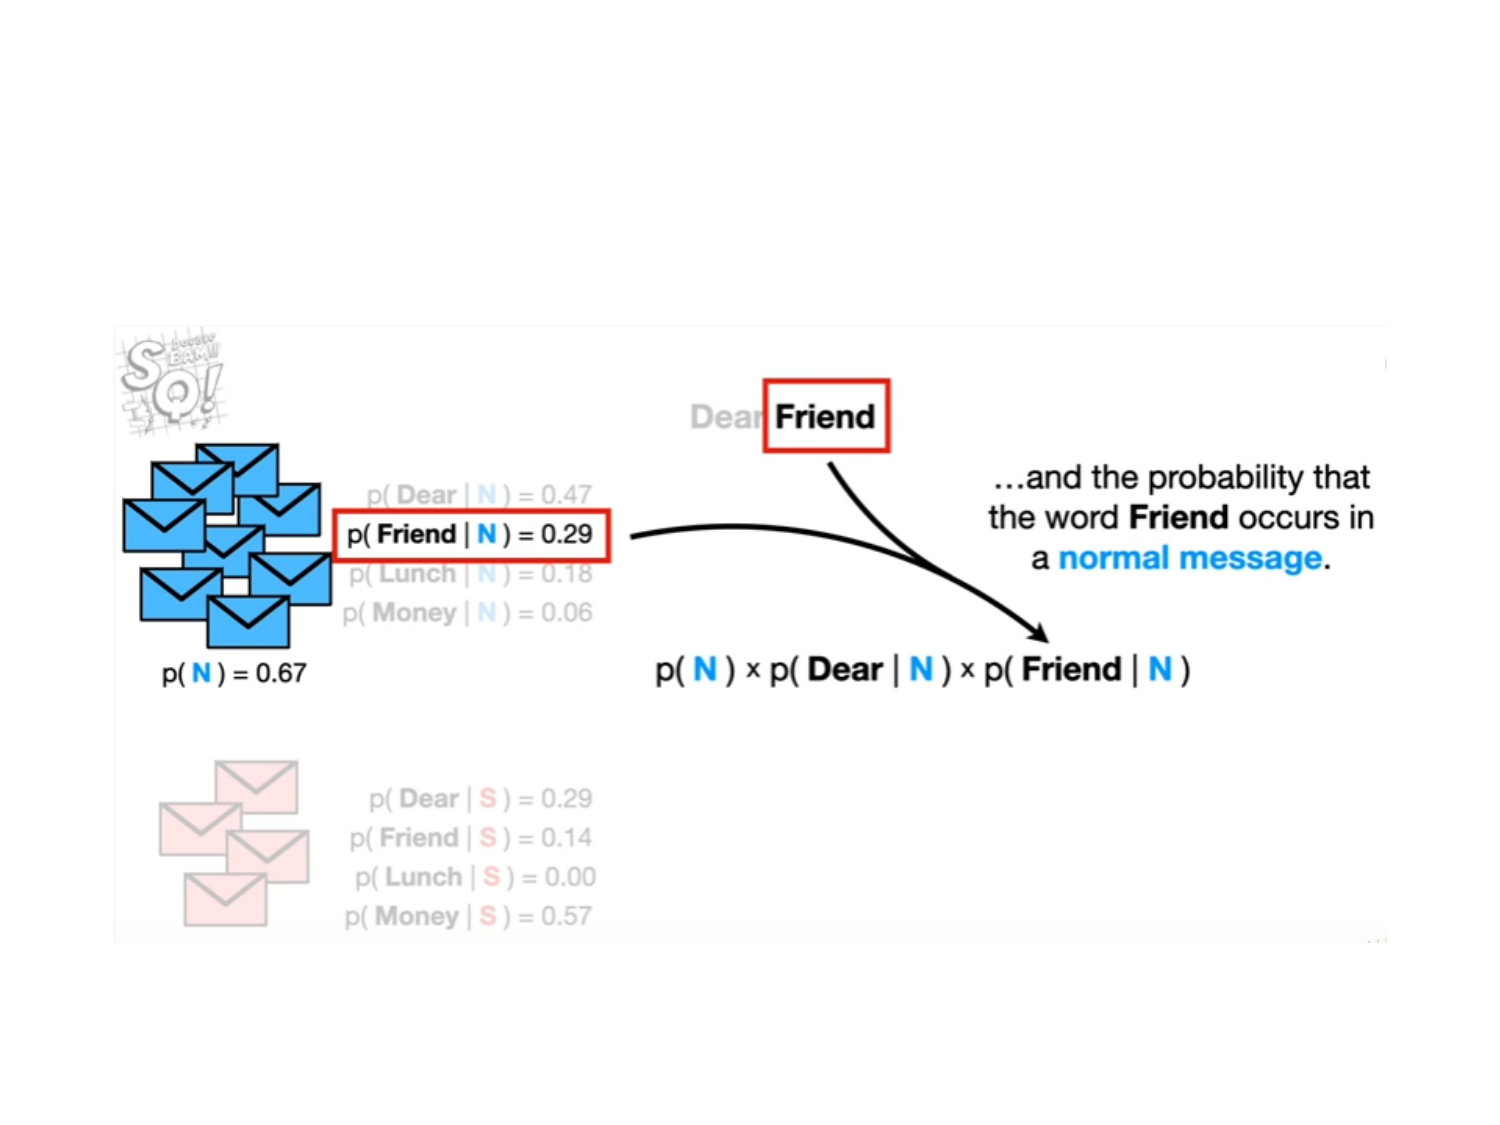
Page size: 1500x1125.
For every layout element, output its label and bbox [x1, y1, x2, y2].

list [112, 324, 1387, 943]
